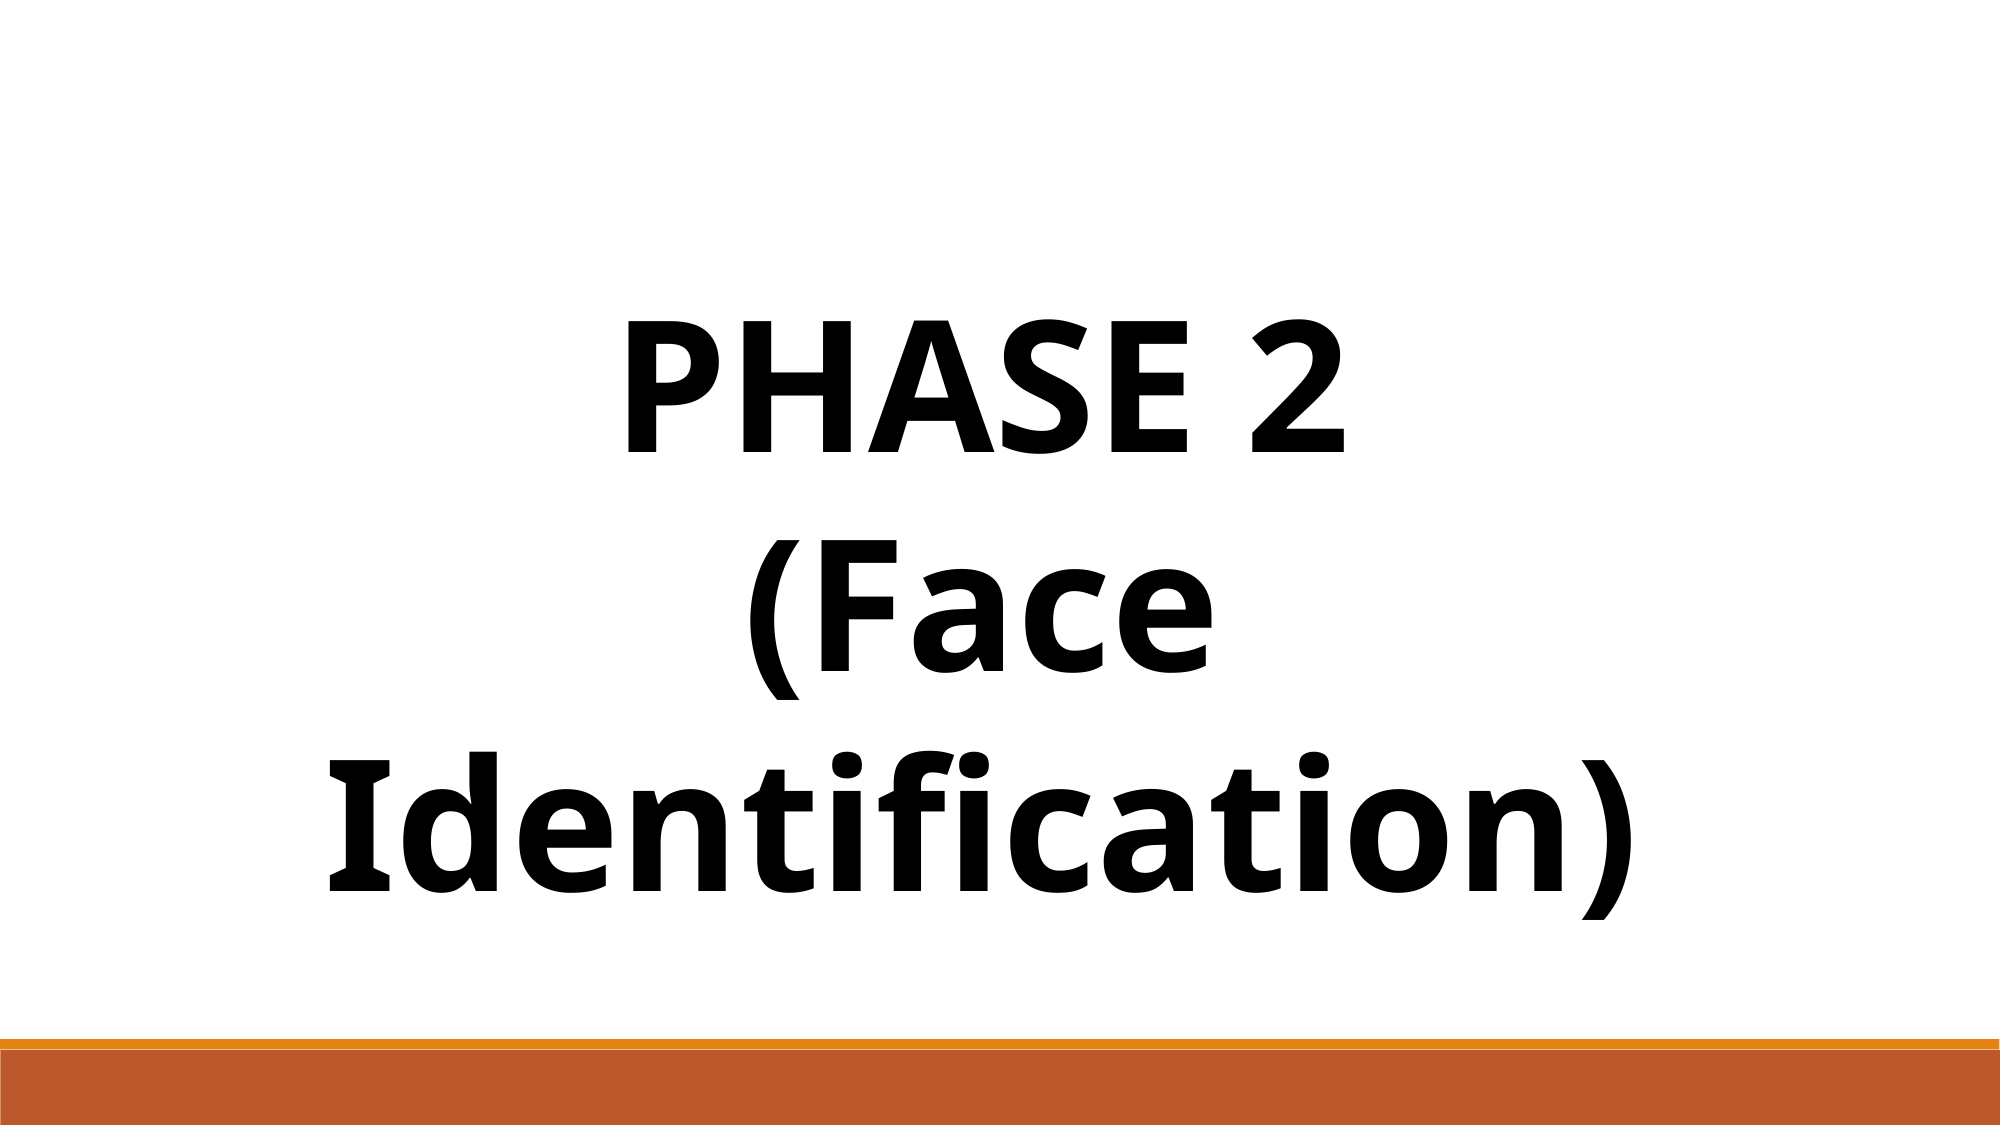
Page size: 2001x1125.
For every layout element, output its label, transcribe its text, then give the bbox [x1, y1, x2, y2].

text_box PHASE 2 (Face Identification) [150, 261, 1814, 936]
